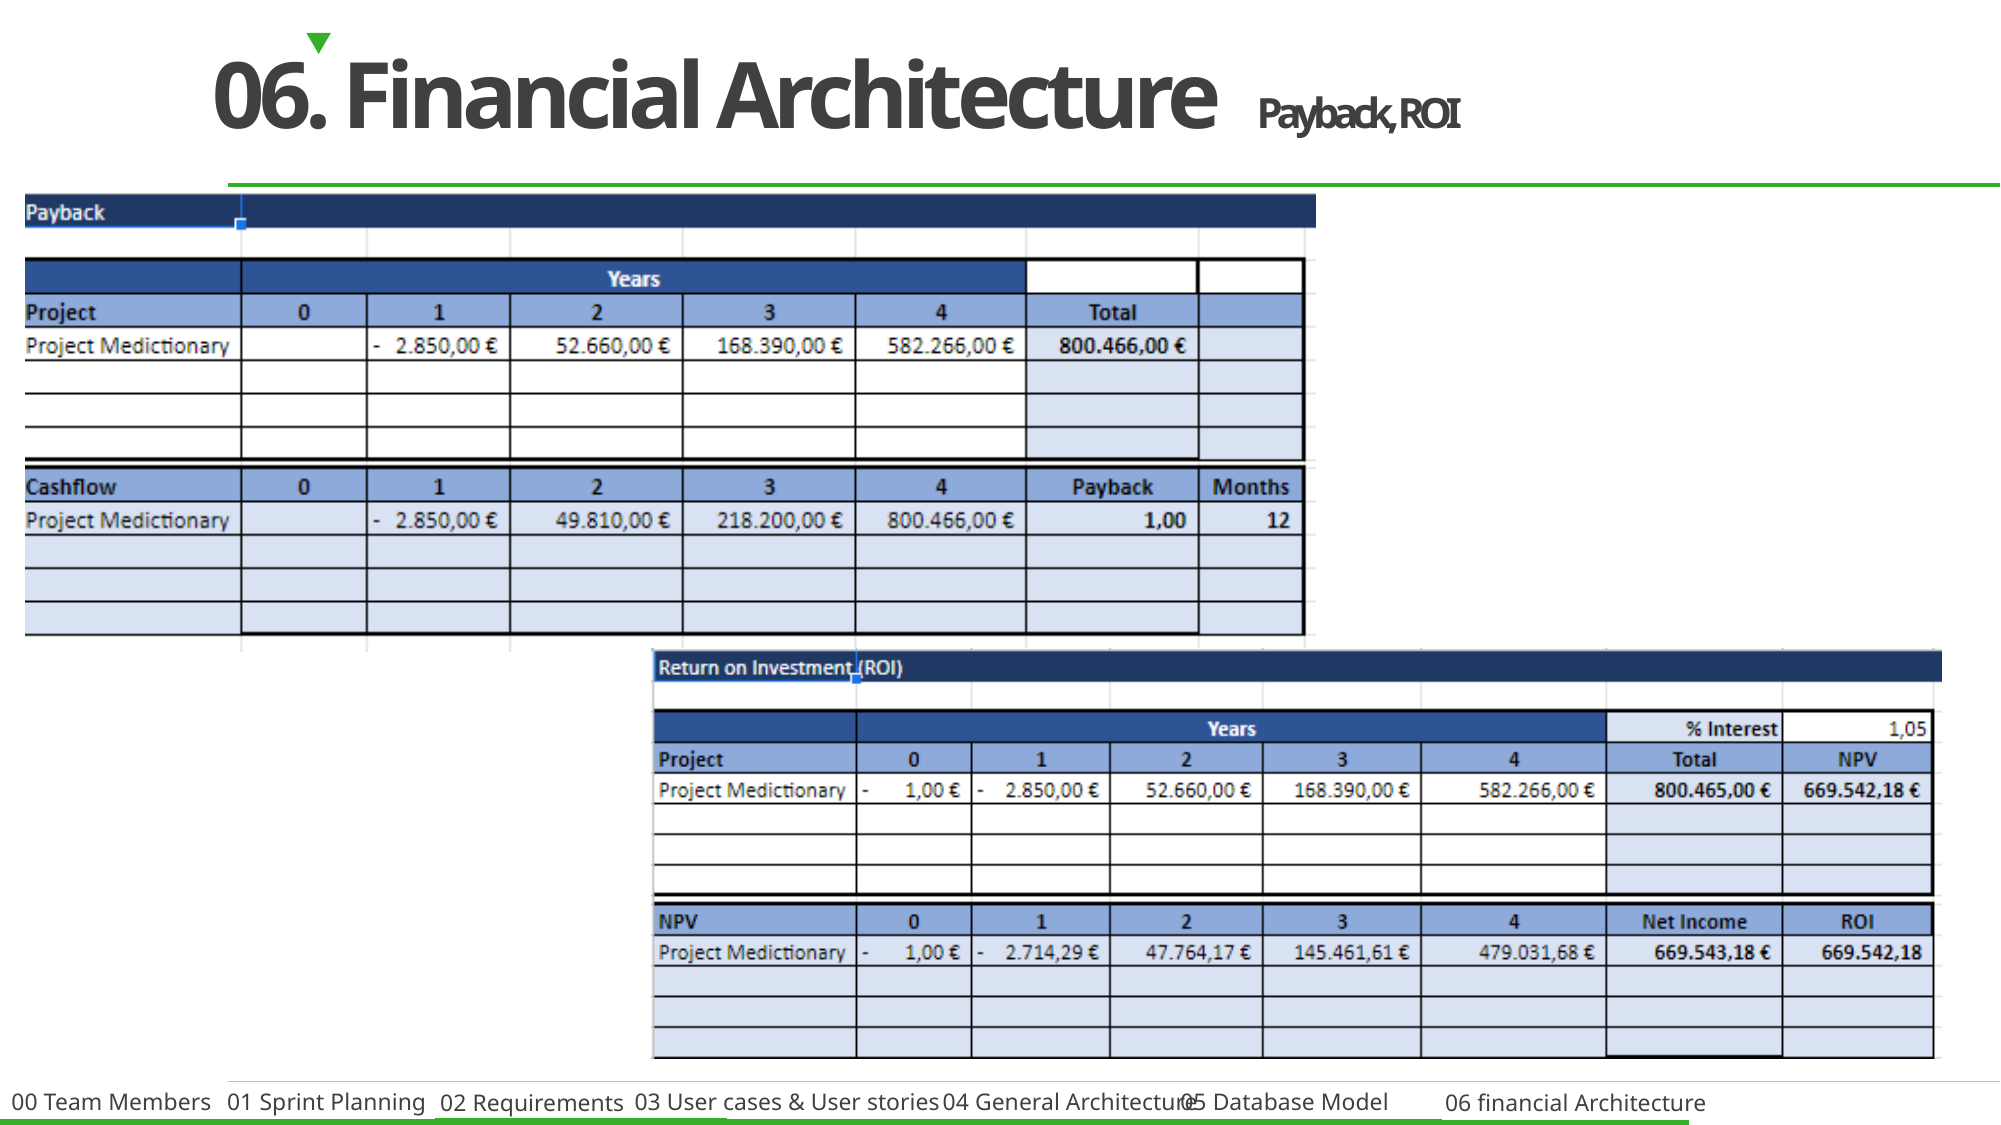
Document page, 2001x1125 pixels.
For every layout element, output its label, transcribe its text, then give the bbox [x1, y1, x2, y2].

text_box 06. Financial Architecture Payback, ROI [198, 29, 1477, 155]
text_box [932, 1080, 1188, 1124]
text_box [1436, 1080, 1716, 1125]
text_box 00 Team Members [0, 1080, 227, 1119]
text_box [492, 1080, 727, 1125]
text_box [727, 1080, 932, 1124]
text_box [228, 1080, 492, 1125]
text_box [1188, 1080, 1436, 1125]
text_box [304, 31, 333, 57]
picture [25, 193, 1942, 1059]
